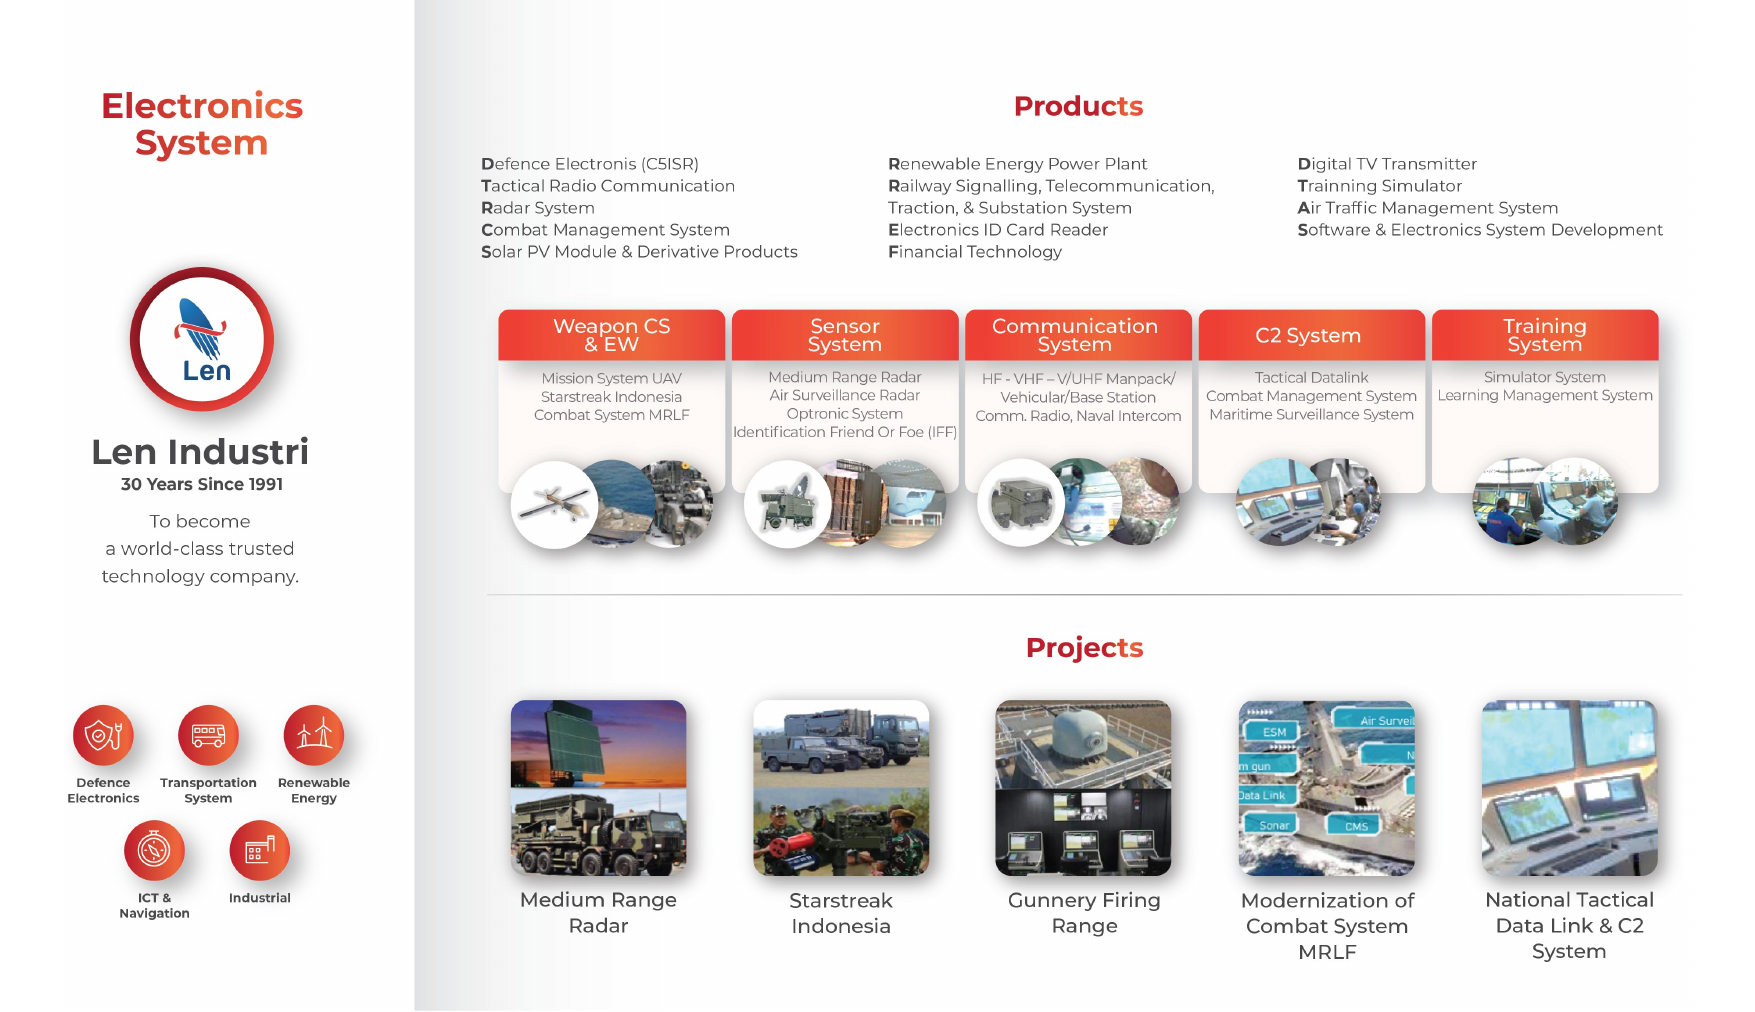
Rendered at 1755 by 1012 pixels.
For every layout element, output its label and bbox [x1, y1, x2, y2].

text_box [63, 0, 1694, 1011]
